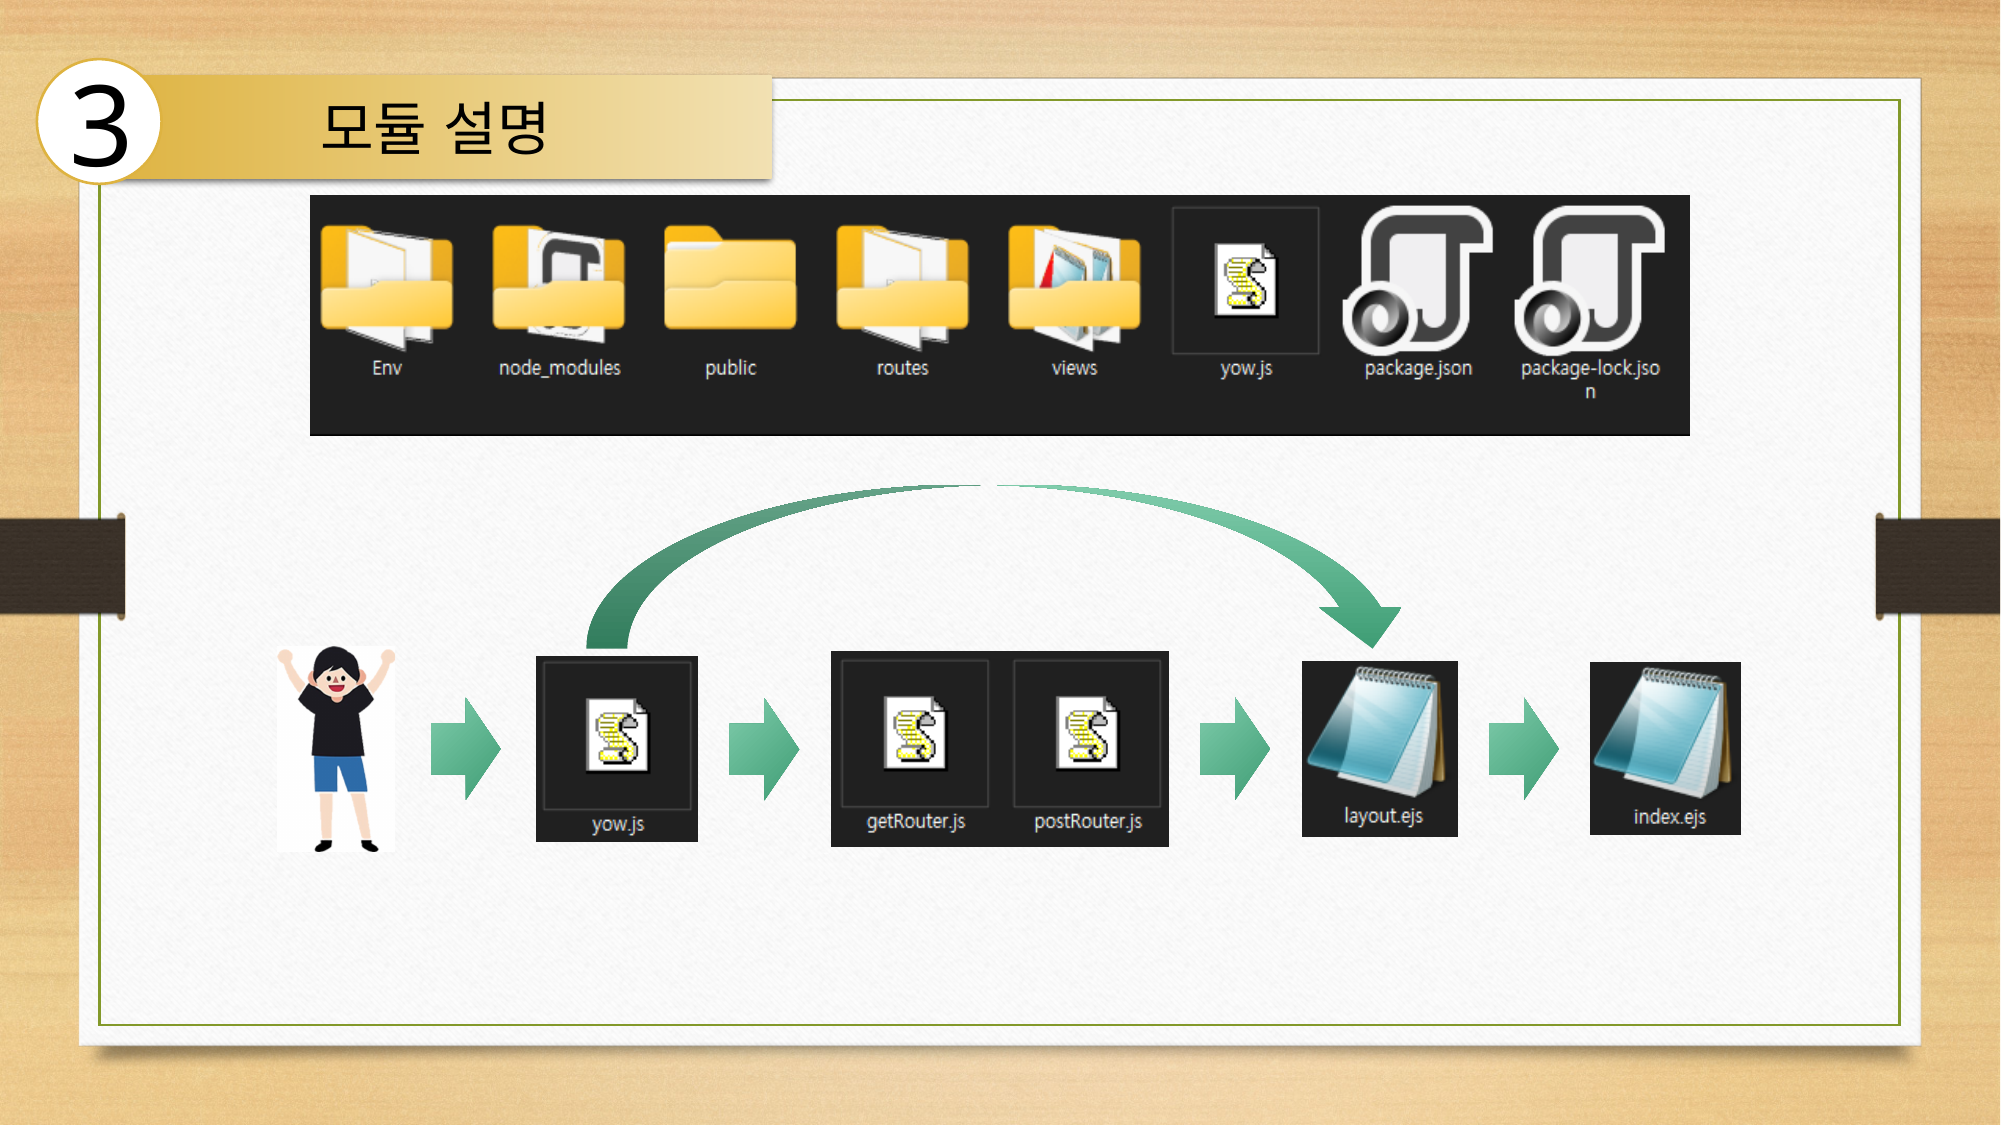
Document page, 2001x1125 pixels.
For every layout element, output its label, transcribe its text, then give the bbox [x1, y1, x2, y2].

picture [0, 0, 2001, 1125]
text_box [1489, 697, 1559, 800]
text_box [586, 484, 1402, 649]
text_box 모듈 설명 [129, 75, 772, 179]
text_box 3 [35, 57, 163, 186]
text_box [1200, 697, 1270, 800]
text_box [729, 698, 800, 801]
text_box [431, 697, 501, 800]
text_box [276, 646, 396, 852]
